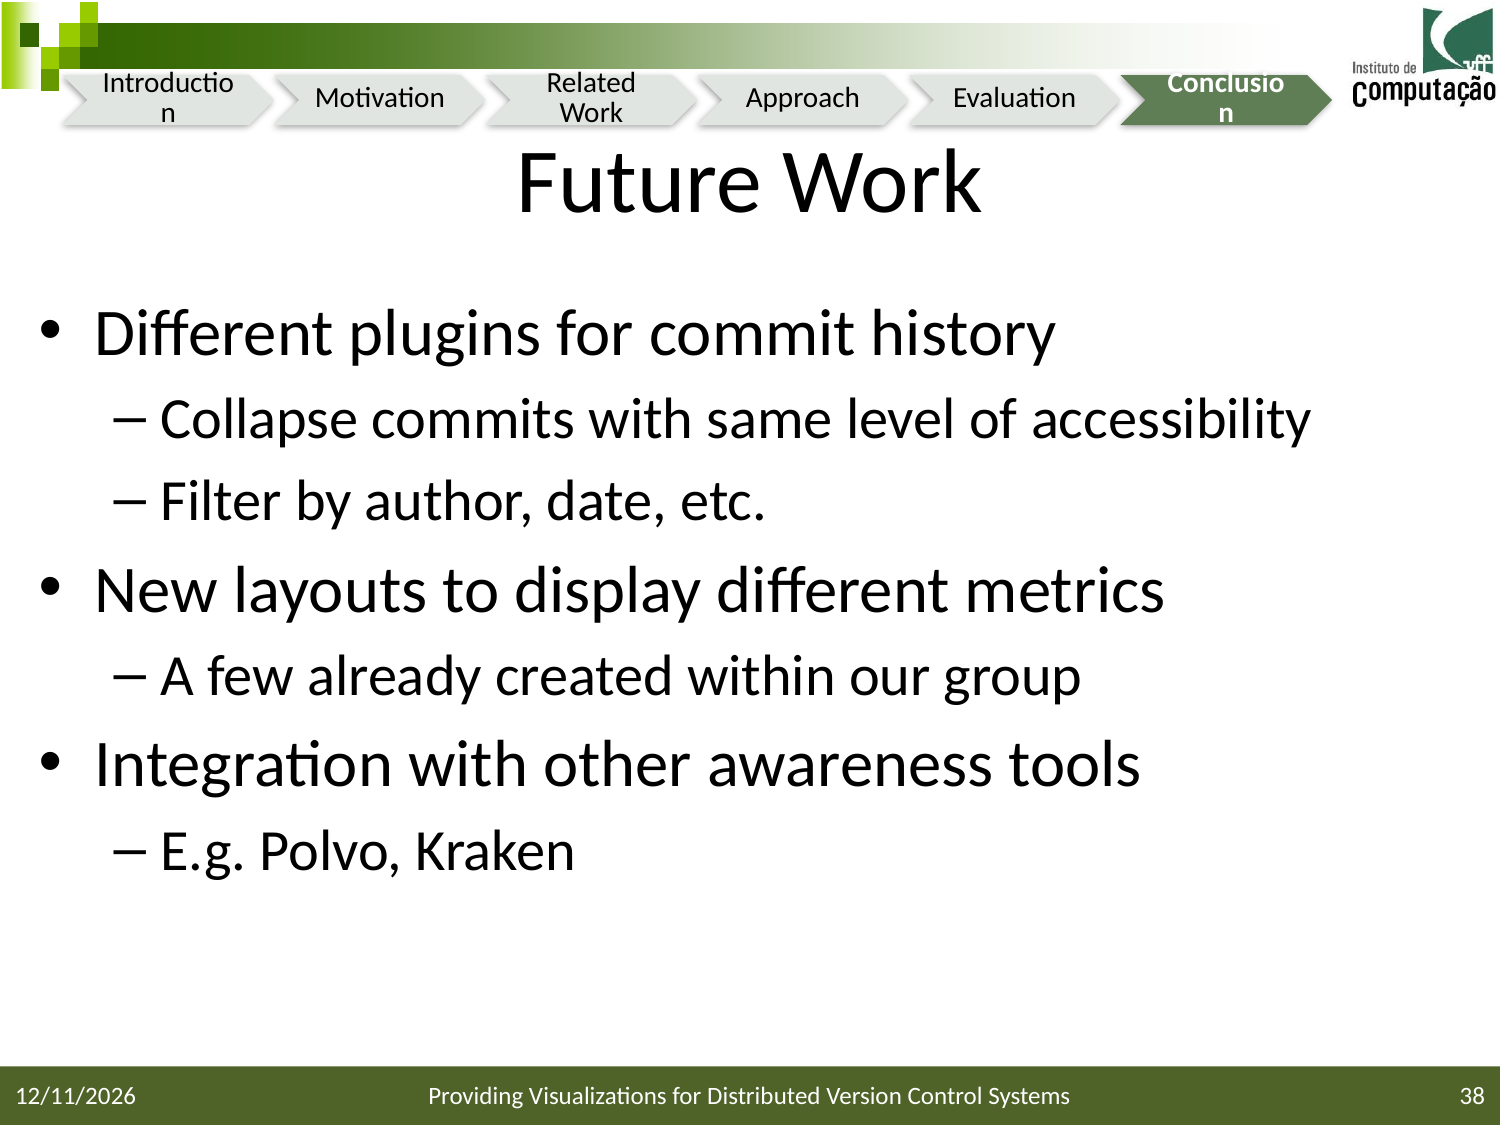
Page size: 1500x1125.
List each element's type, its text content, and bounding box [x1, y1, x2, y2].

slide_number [0, 1065, 350, 1125]
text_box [62, 74, 1333, 126]
title Future Work [23, 82, 1477, 270]
list Different plugins for commit history Collapse commits with same level of accessibility Filter by author, date, etc. New layouts to display different metrics A few already created within our group Integration with other awareness tools E.g. Polvo, Kraken [23, 281, 1477, 1055]
slide_number 38 [1149, 1065, 1500, 1125]
footer Providing Visualizations for Distributed Version Control Systems [362, 1065, 1138, 1125]
